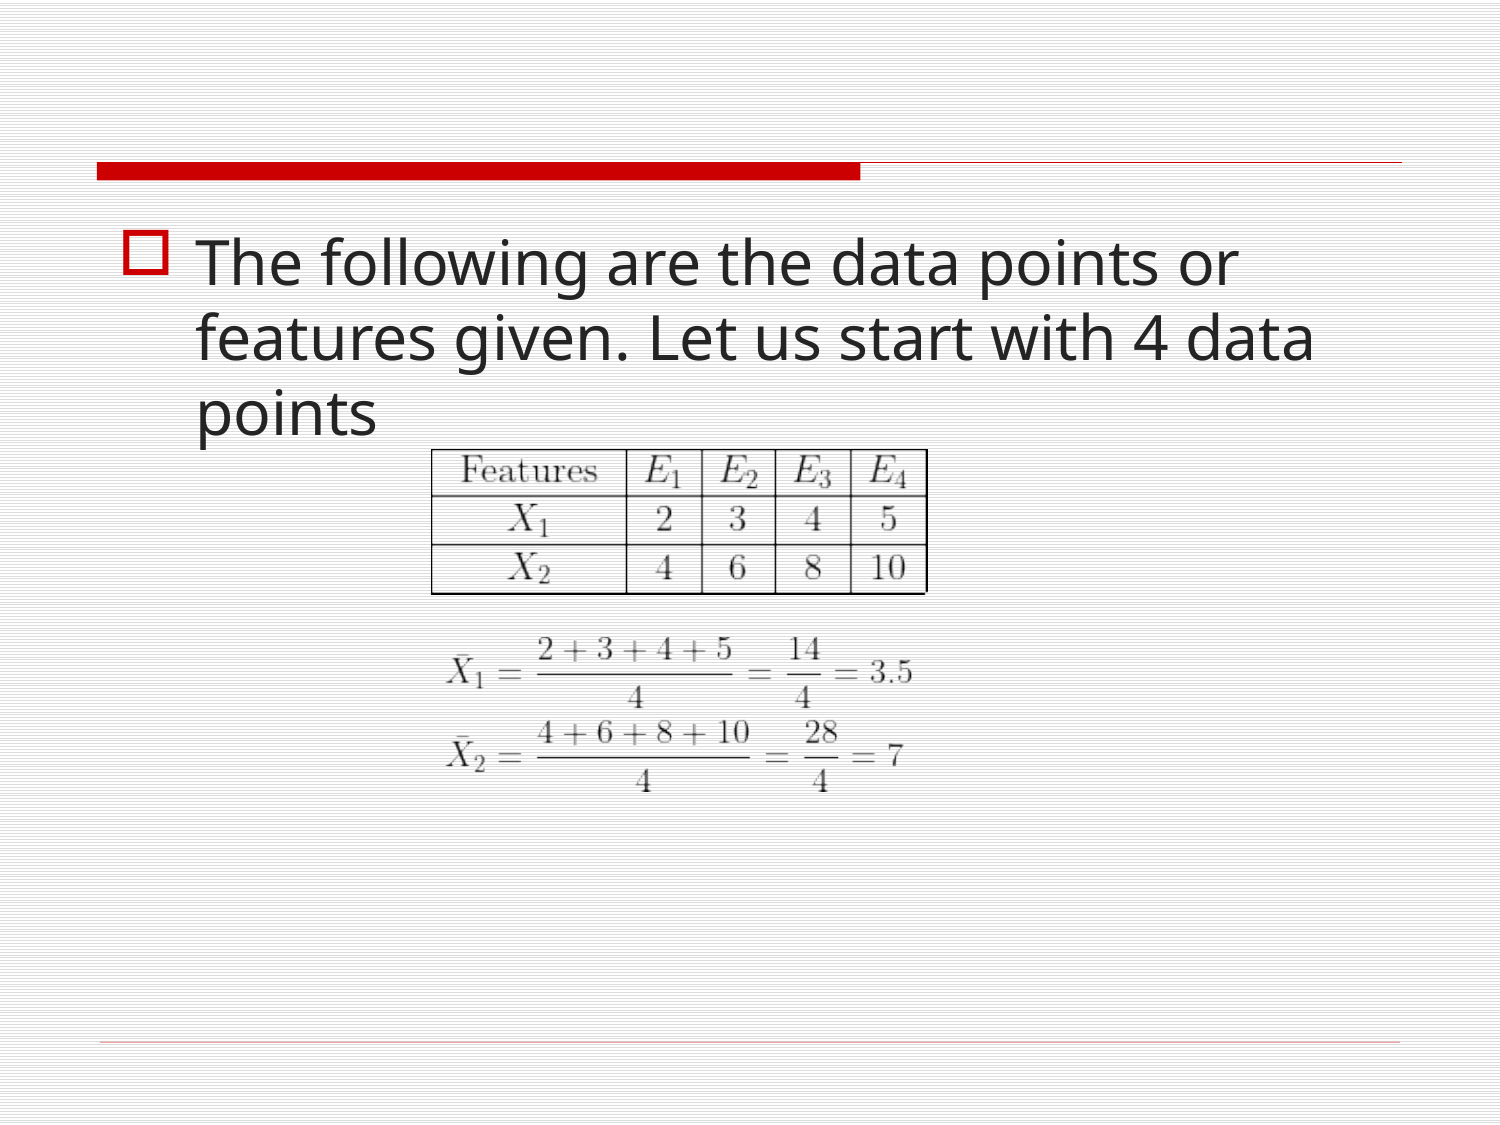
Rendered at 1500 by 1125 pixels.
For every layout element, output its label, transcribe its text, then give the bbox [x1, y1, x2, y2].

picture [444, 637, 915, 792]
list The following are the data points or features given. Let us start with 4 data points [103, 215, 1397, 371]
picture [431, 449, 928, 595]
